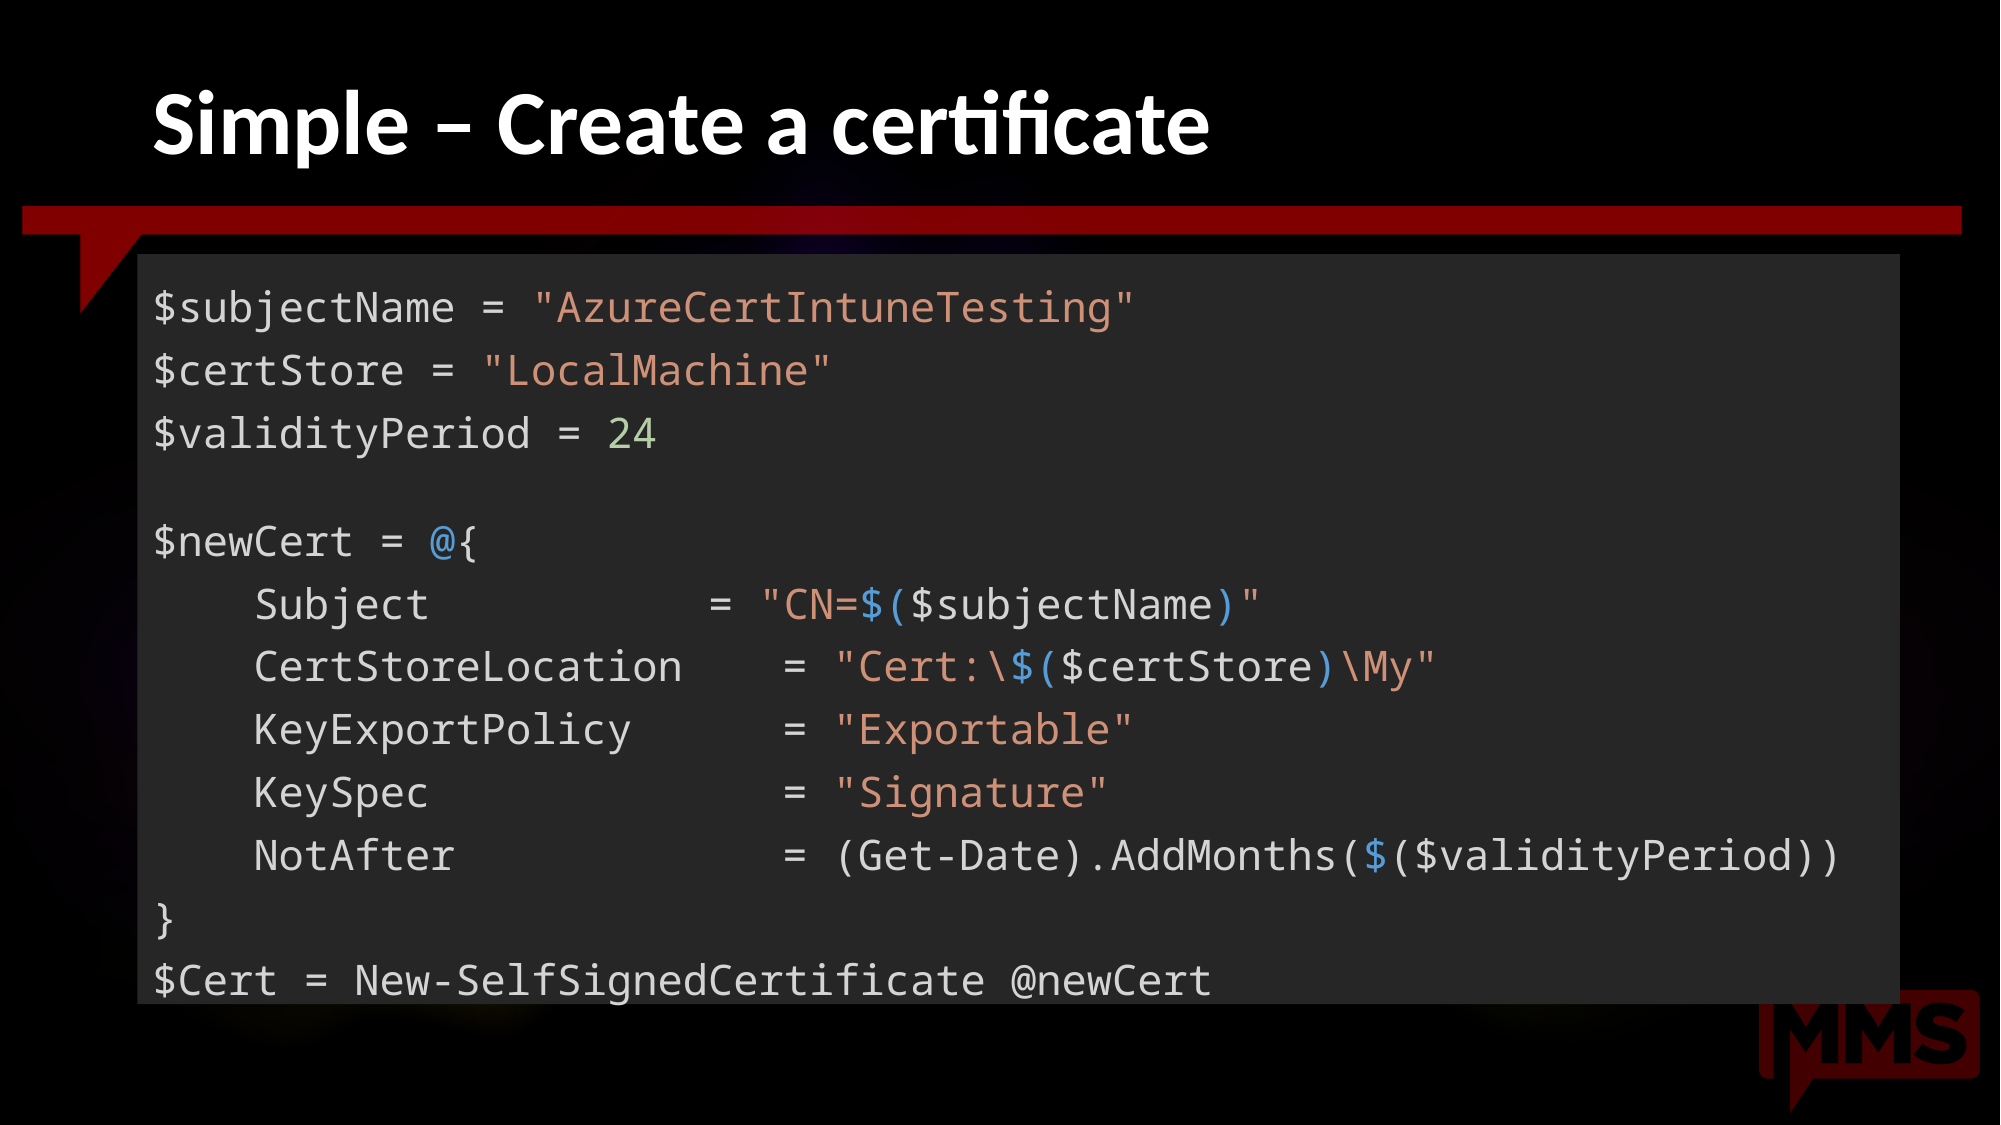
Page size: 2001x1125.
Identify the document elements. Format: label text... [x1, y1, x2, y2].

title Simple – Create a certificate [137, 59, 1863, 190]
picture [0, 41, 2000, 1123]
text_box [136, 253, 1901, 1005]
list $subjectName = "AzureCertIntuneTesting" $certStore = "LocalMachine" $validityPeriod = 24 $newCert = @{ Subject = "CN=$($subjectName)" CertStoreLocation = "Cert:\$($certStore)\My" KeyExportPolicy = "Exportable" KeySpec = "Signature" NotAfter = (Get-Date).AddMonths($($validityPeriod)) } $Cert = New-SelfSignedCertificate @newCert [137, 279, 1939, 1030]
